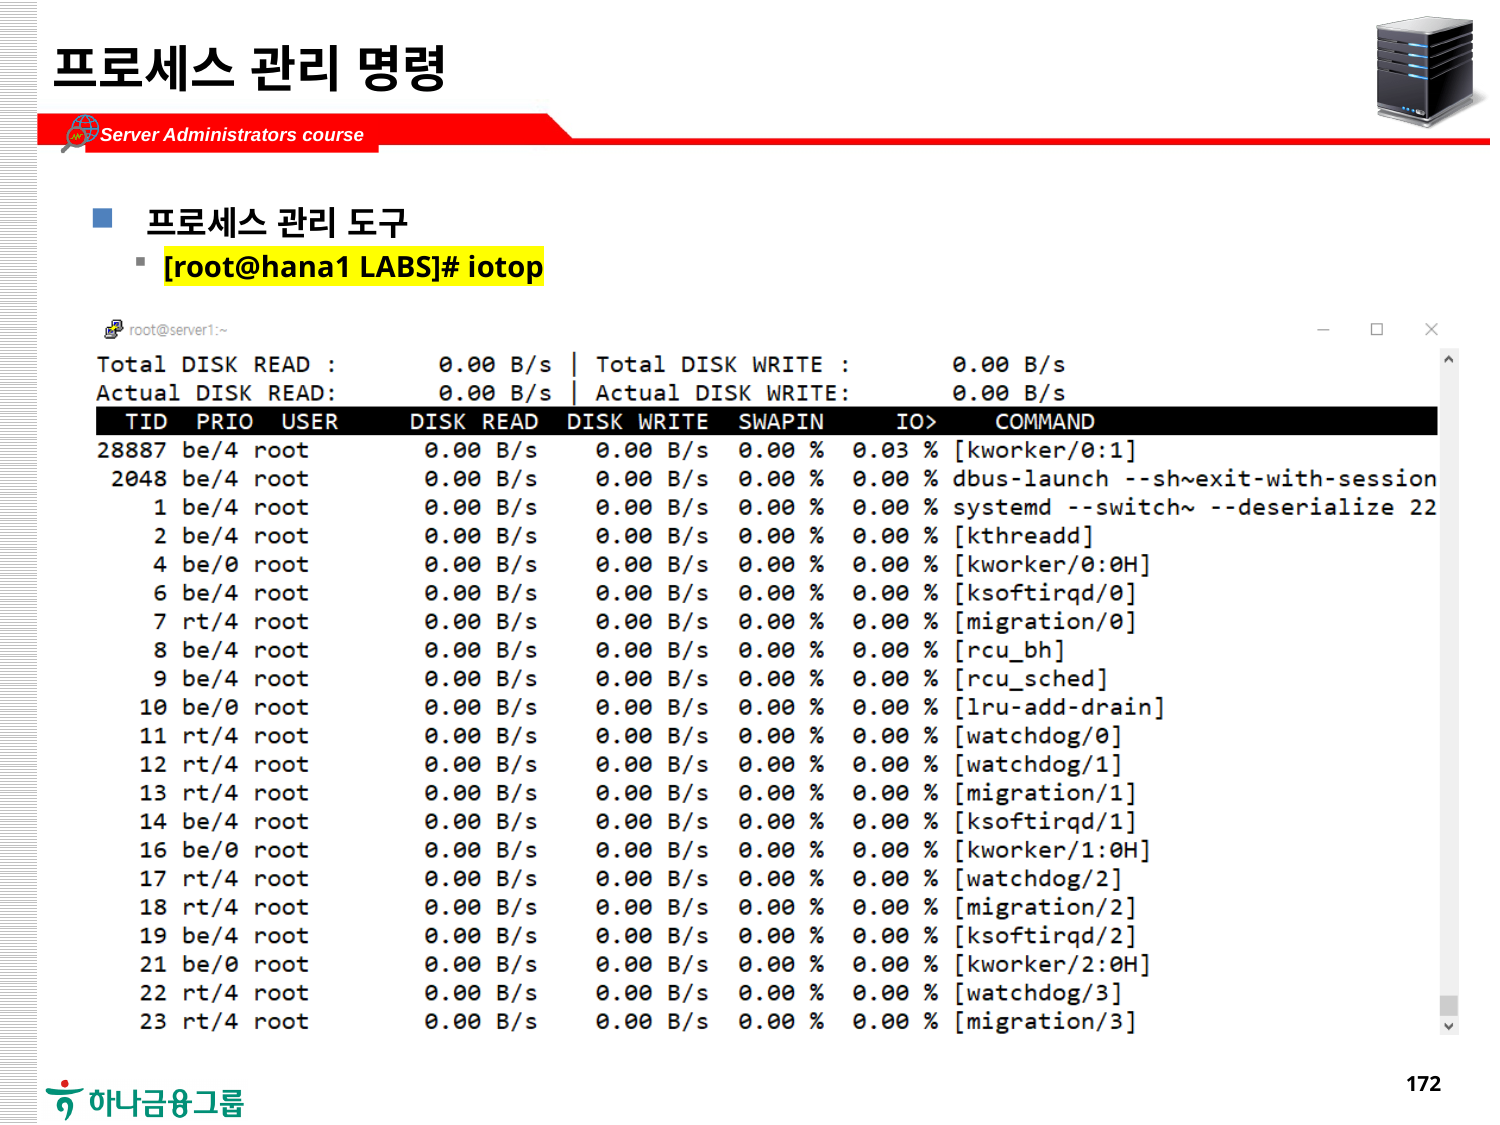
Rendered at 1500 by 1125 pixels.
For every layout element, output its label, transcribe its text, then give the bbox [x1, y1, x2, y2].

picture [38, 7, 1495, 167]
picture [41, 1079, 248, 1121]
list 프로세스 관리 도구 [root@hana1 LABS]# iotop [75, 174, 1436, 1071]
title 프로세스 관리 명령 [37, 22, 1425, 113]
picture [94, 315, 1459, 1036]
